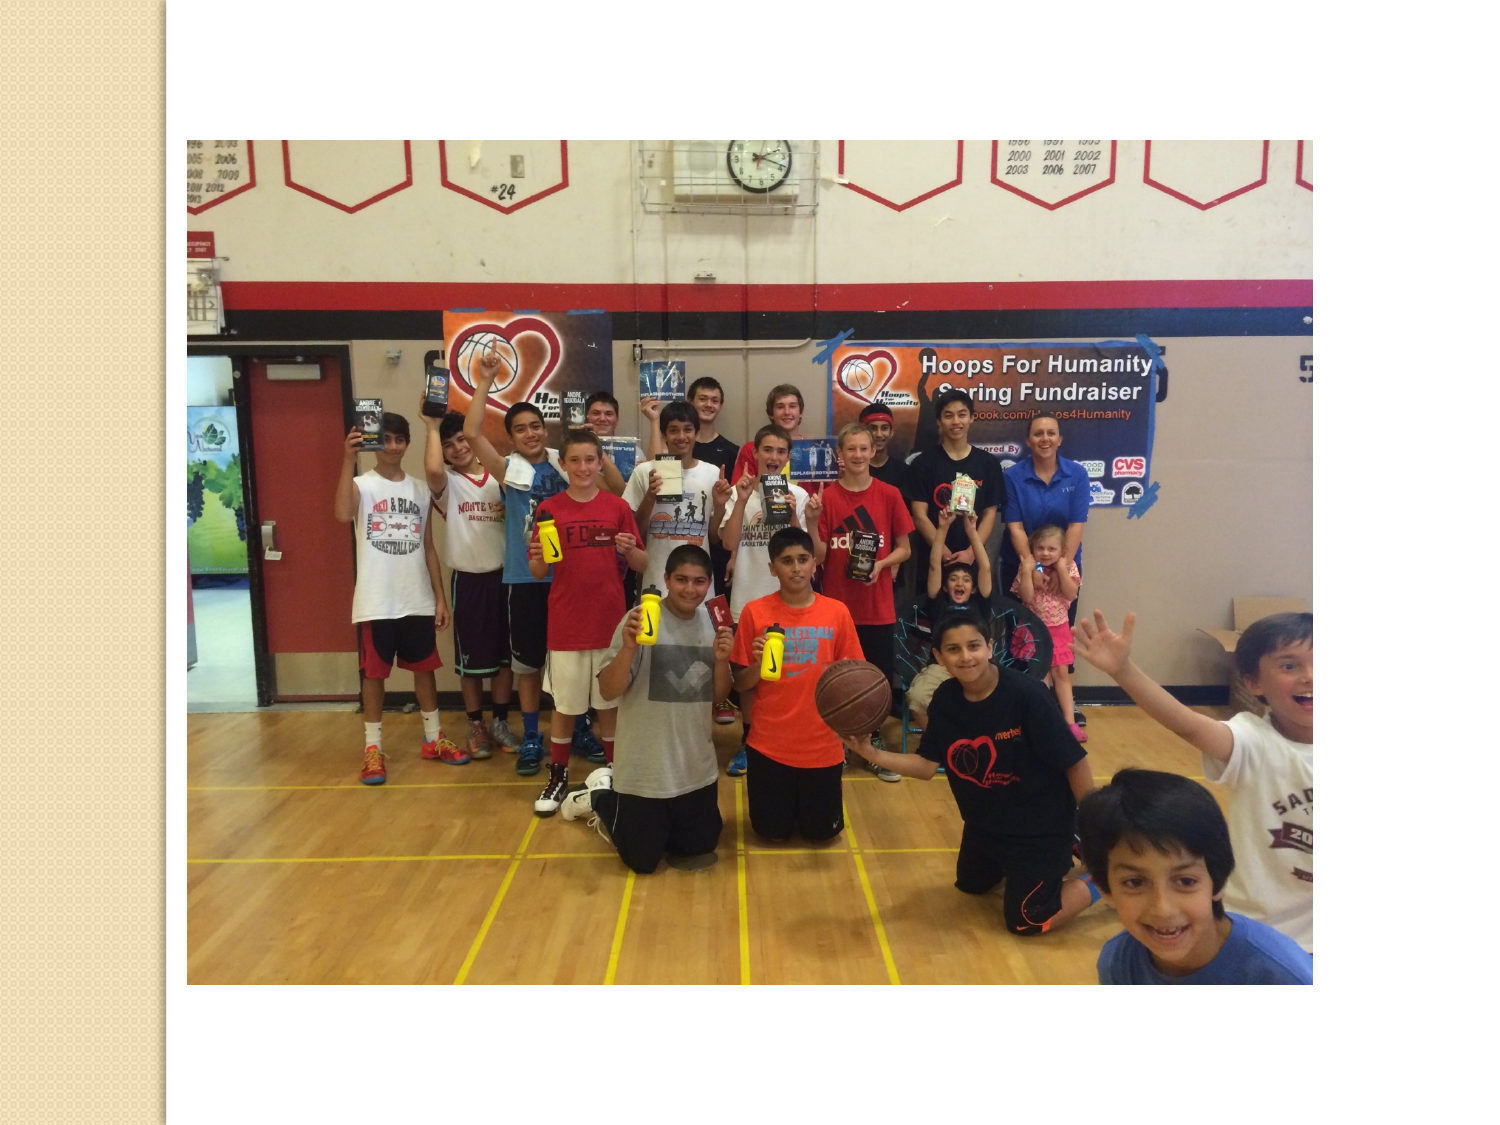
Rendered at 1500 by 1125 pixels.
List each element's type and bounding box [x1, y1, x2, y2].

picture [187, 140, 1313, 985]
